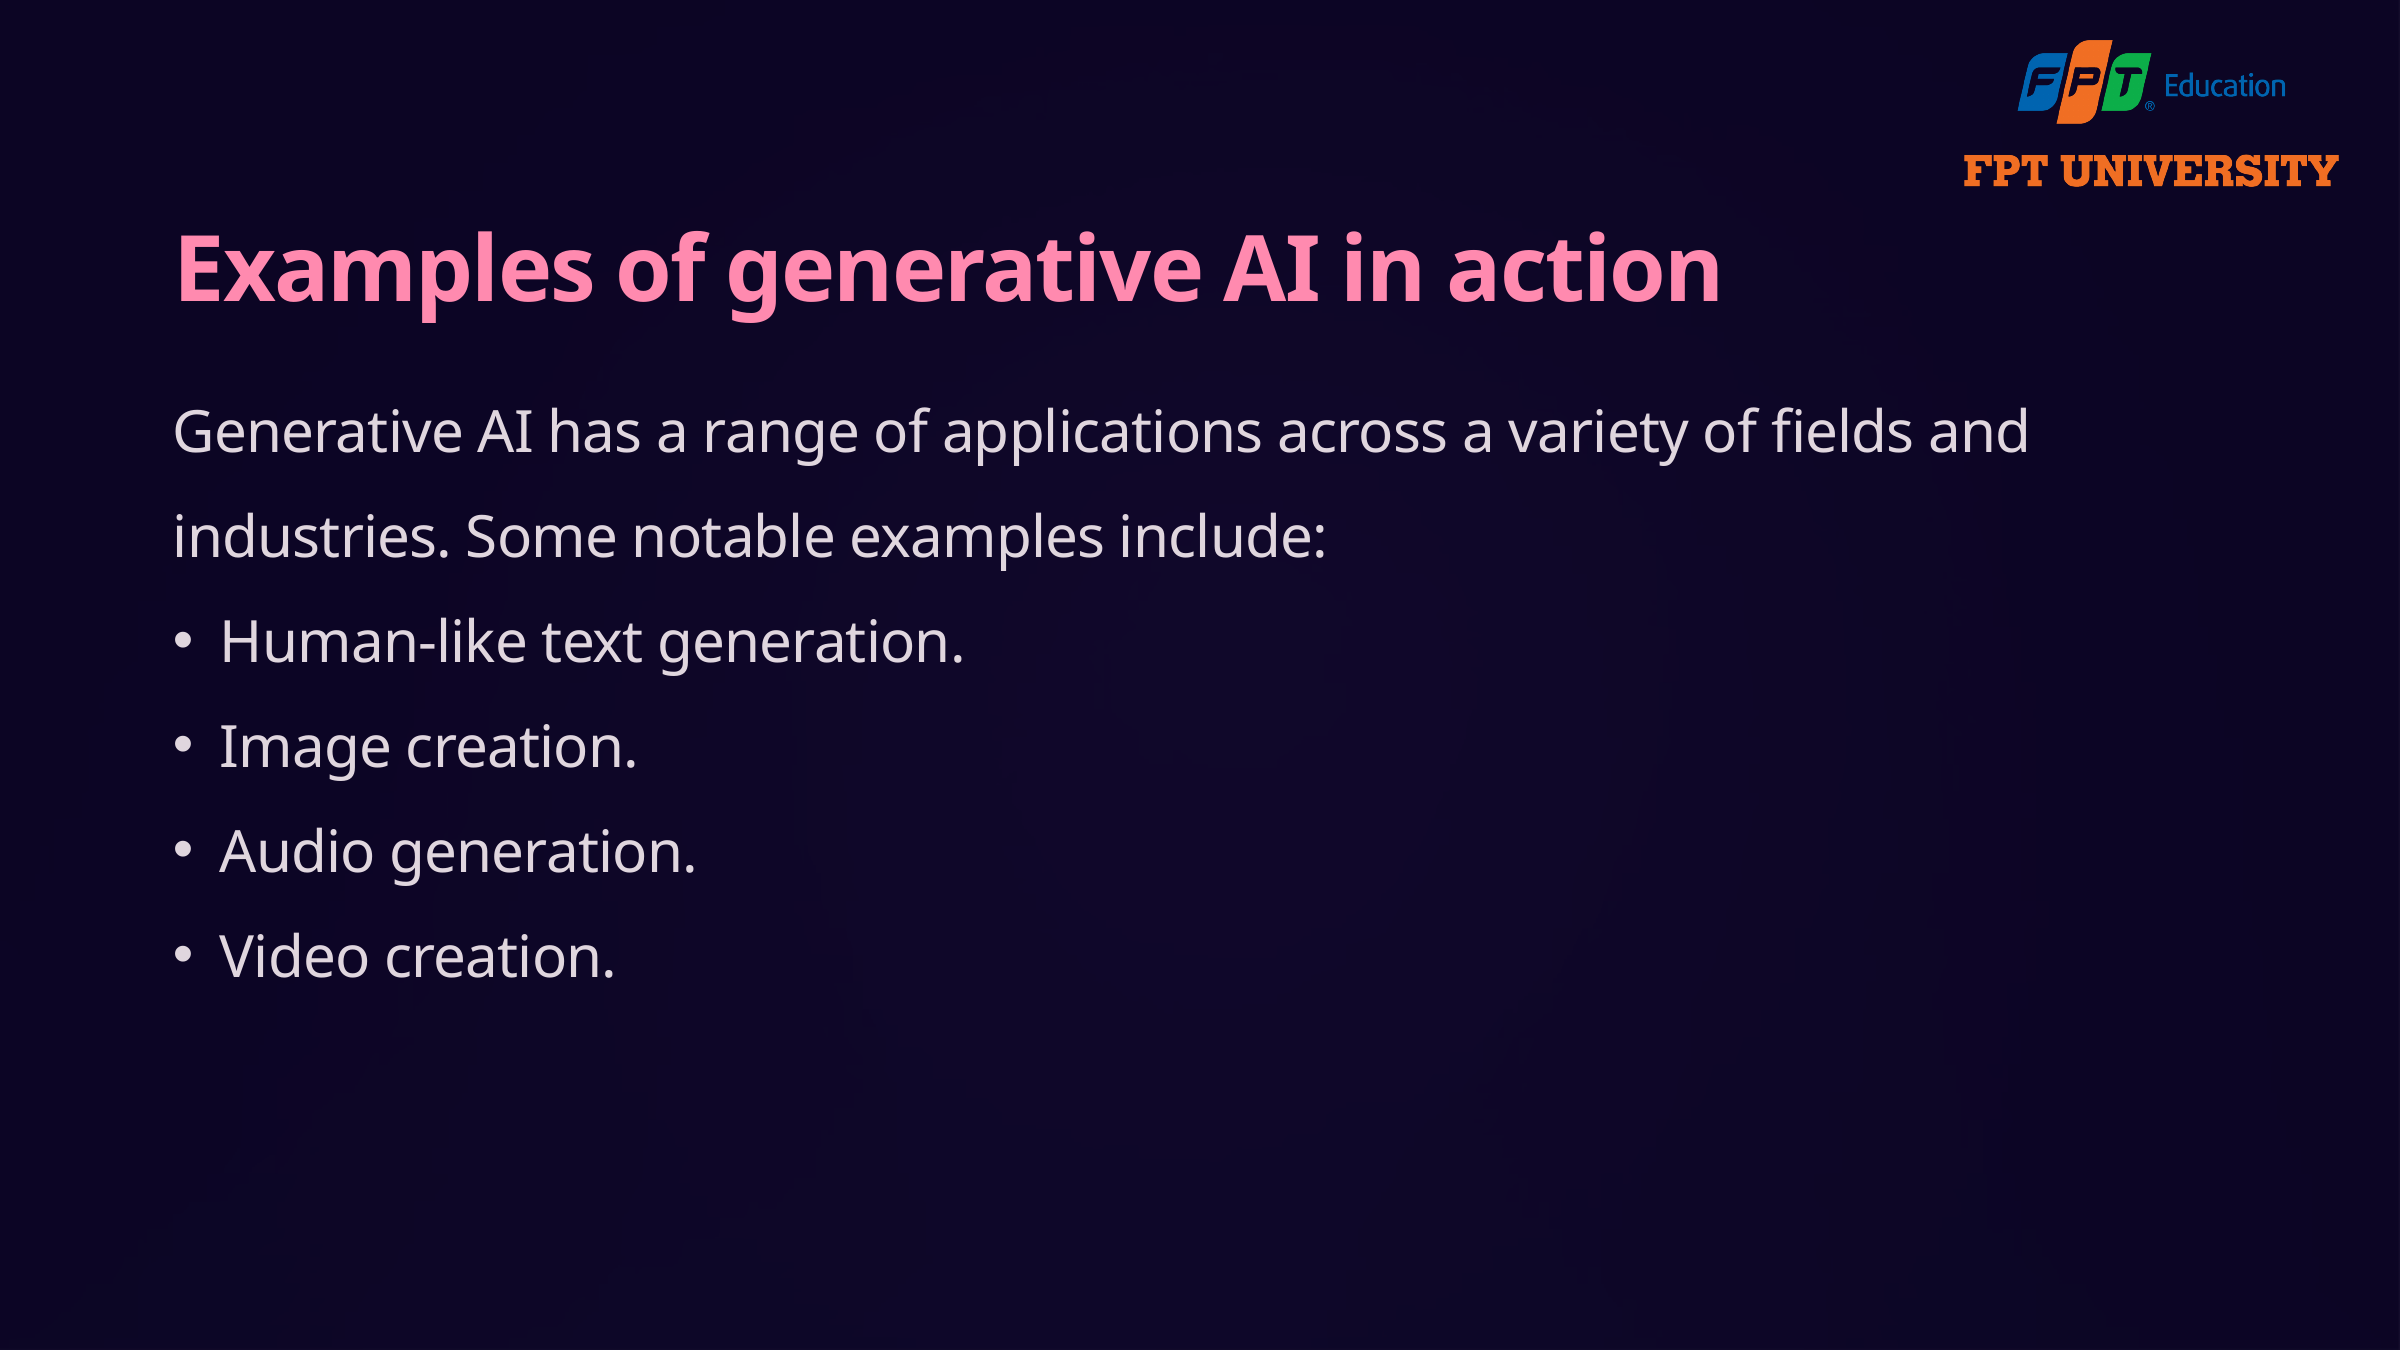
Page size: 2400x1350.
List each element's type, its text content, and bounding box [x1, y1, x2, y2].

text_box Examples of generative AI in action [159, 202, 2241, 328]
text_box Generative AI has a range of applications across a variety of fields and industries. Some notable examples include: Human-like text generation. Image creation. Audio generation. Video creation. [172, 359, 2311, 1301]
picture [1964, 40, 2339, 187]
